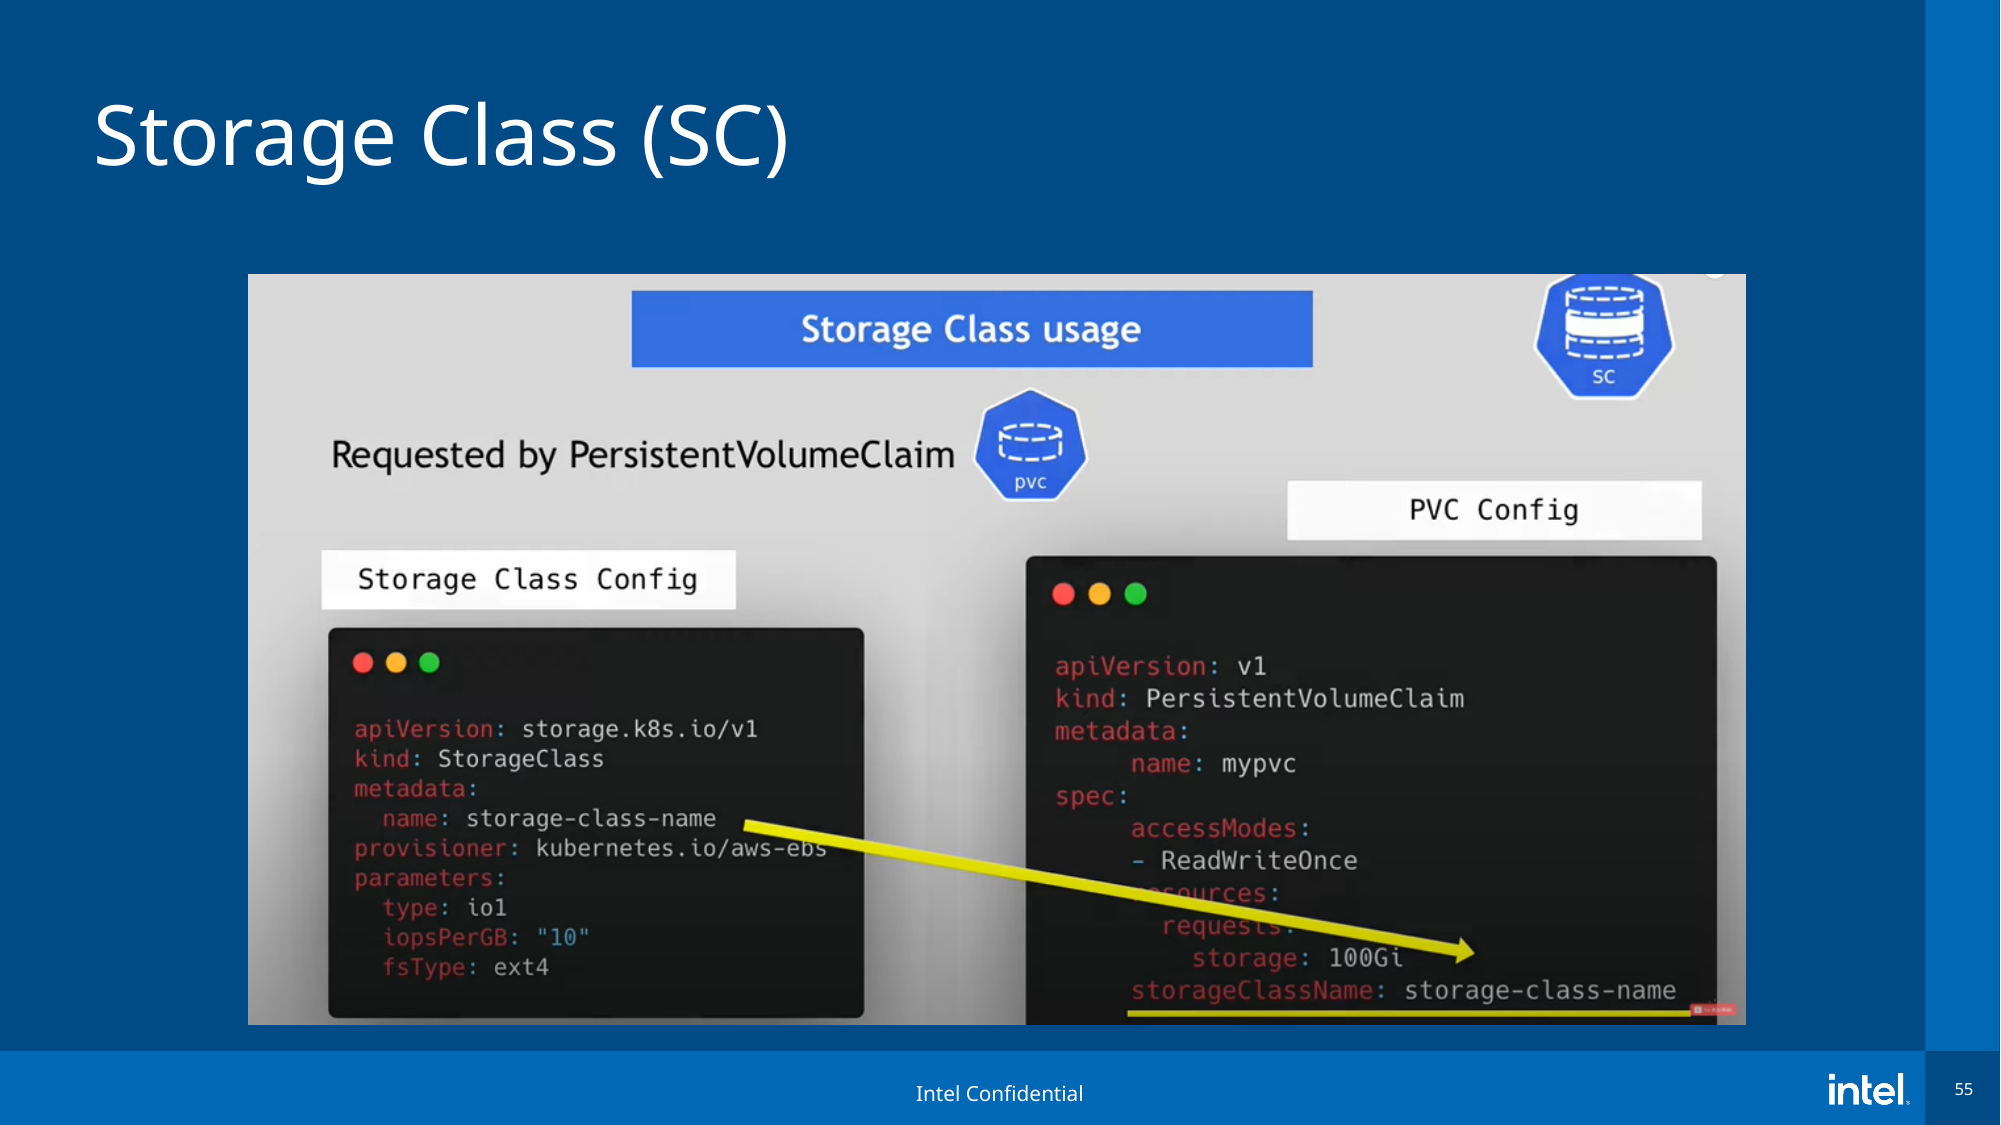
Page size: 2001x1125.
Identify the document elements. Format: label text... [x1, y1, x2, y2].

title Storage Class (SC) [93, 93, 1901, 251]
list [248, 274, 1746, 1026]
picture [1829, 1073, 1910, 1105]
